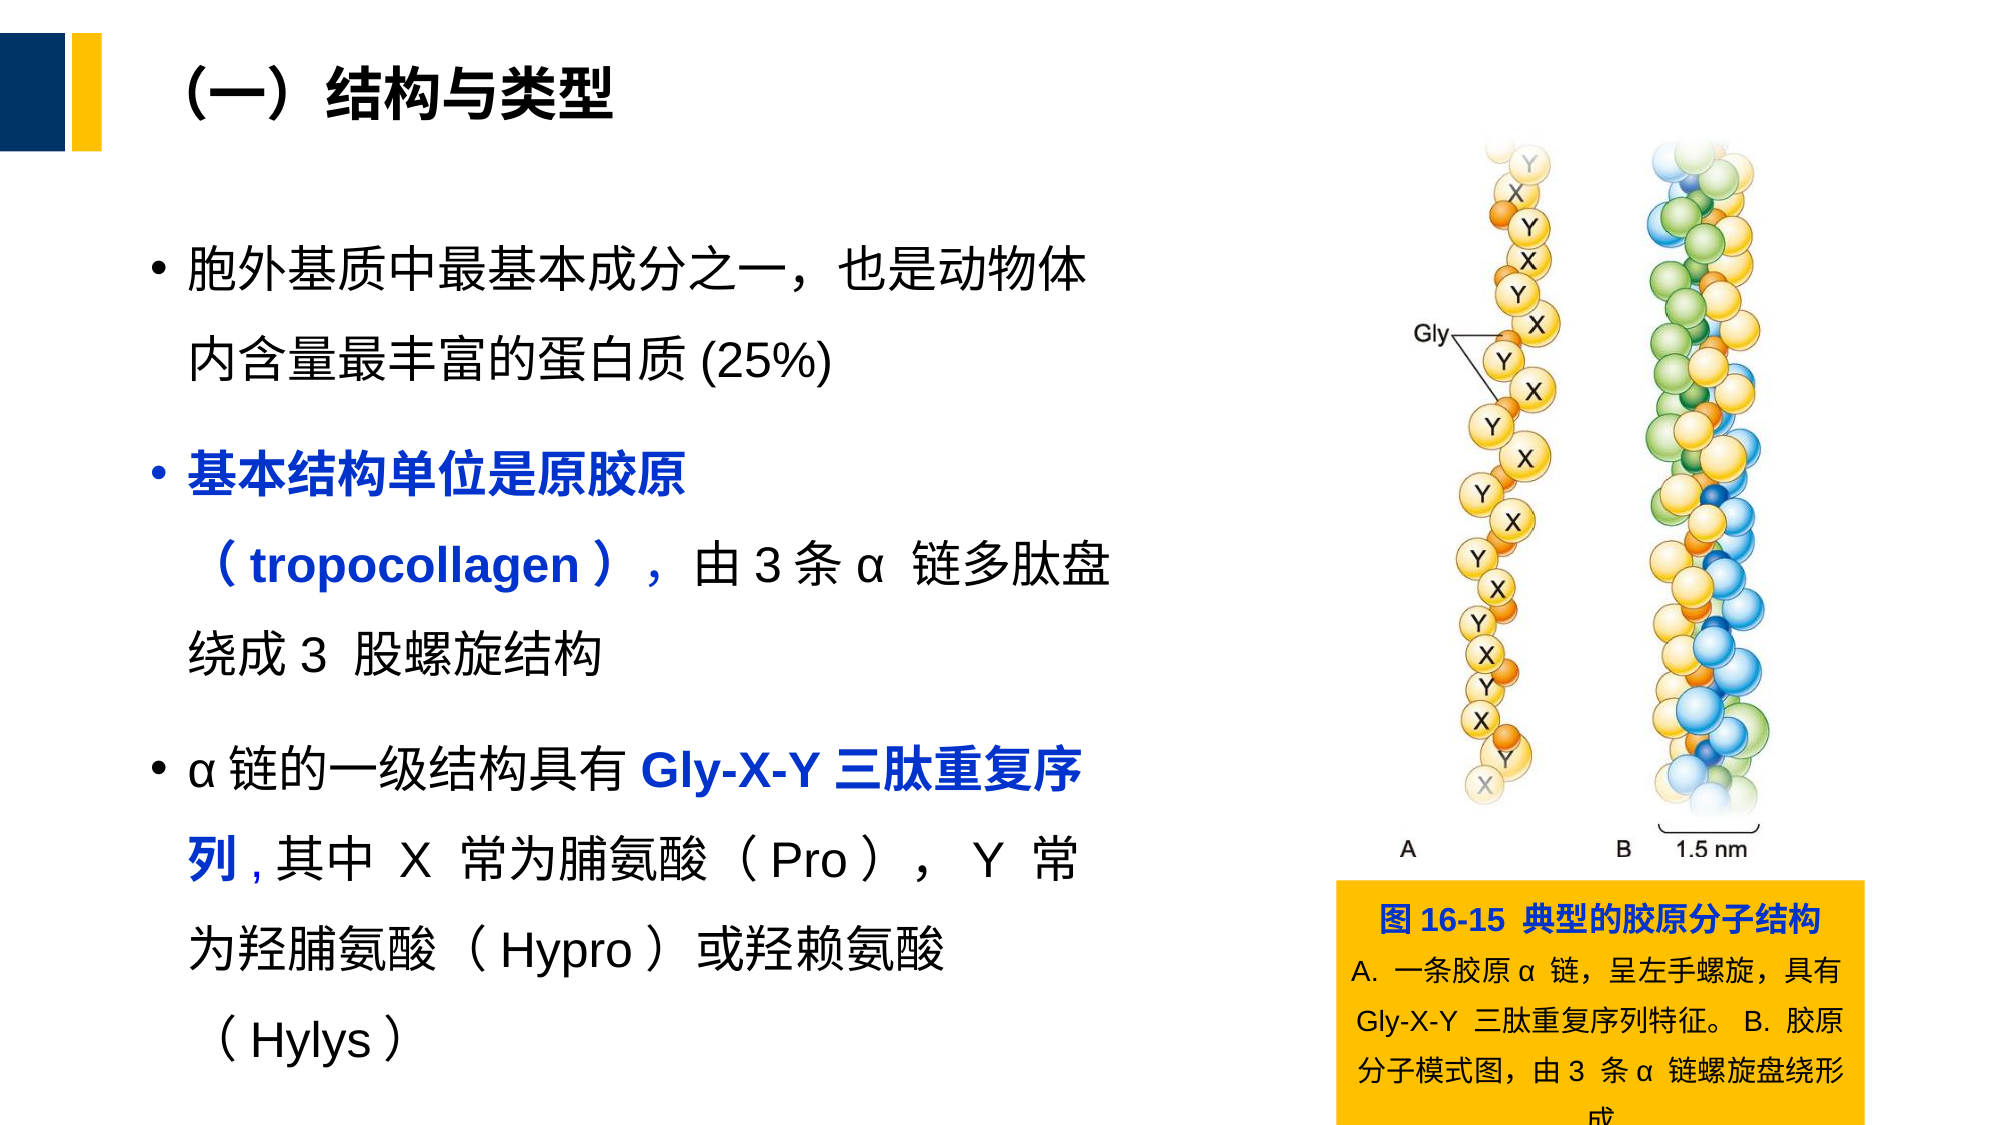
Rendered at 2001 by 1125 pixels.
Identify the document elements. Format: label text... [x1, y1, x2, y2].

list 胞外基质中最基本成分之一，也是动物体内含量最丰富的蛋白质(25%) 基本结构单位是原胶原（tropocollagen），由3条α 链多肽盘绕成3 股螺旋结构 α链的一级结构具有Gly-X-Y三肽重复序列,其中 X 常为脯氨酸（Pro），Y 常为羟脯氨酸（Hypro）或羟赖氨酸（Hylys） [135, 200, 1137, 1092]
title （一）结构与类型 [135, 33, 1950, 152]
text_box 图16-15 典型的胶原分子结构 A. 一条胶原α 链，呈左手螺旋，具有Gly-X-Y 三肽重复序列特征。B. 胶原分子模式图，由3 条α 链螺旋盘绕形成 [1336, 880, 1865, 1125]
picture [1400, 118, 1801, 857]
